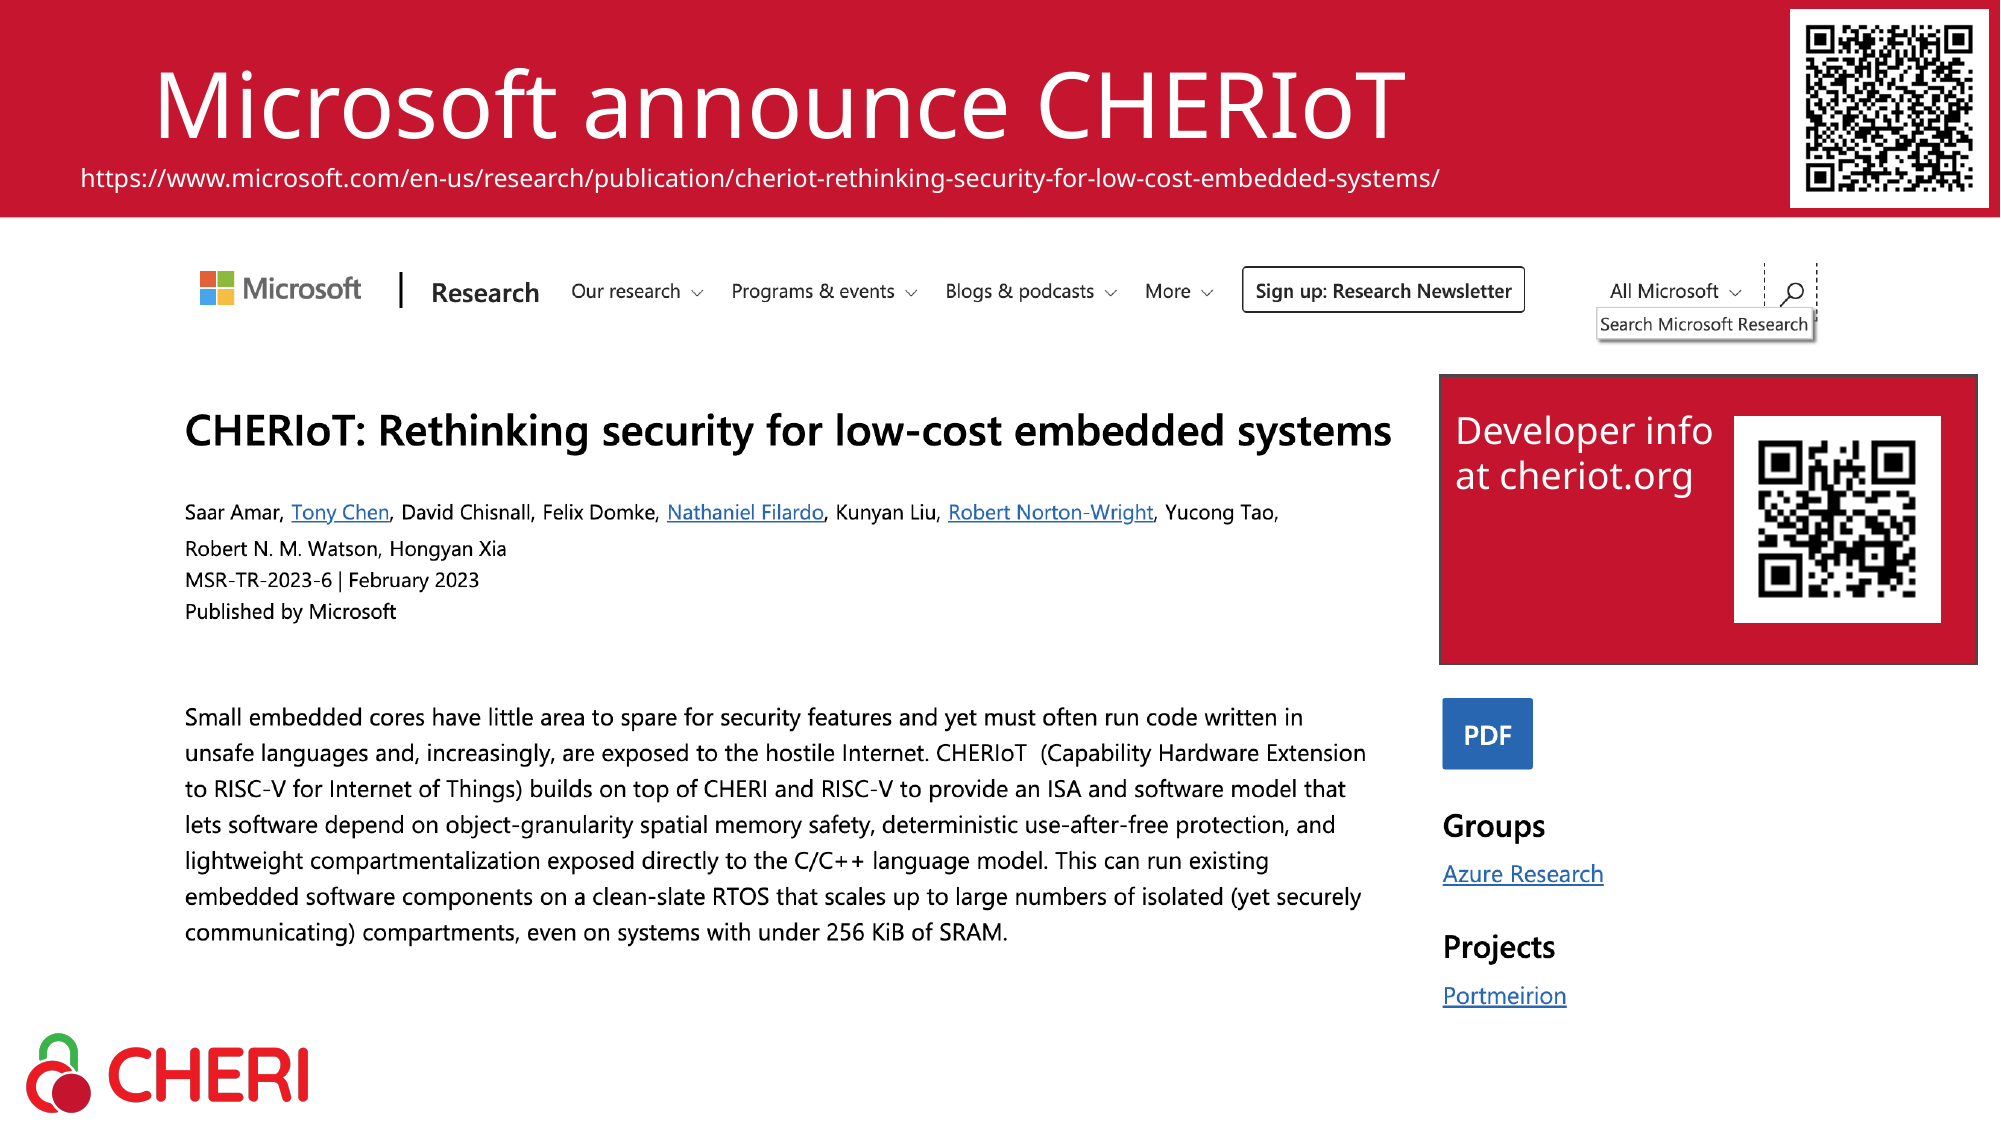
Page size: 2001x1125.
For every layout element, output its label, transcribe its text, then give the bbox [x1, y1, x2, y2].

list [174, 263, 1826, 1014]
picture [1790, 9, 1989, 208]
picture [1734, 416, 1941, 623]
title Microsoft announce CHERIoT [137, 46, 1790, 172]
text_box https://www.microsoft.com/en-us/research/publication/cheriot-rethinking-security-for-low-cost-embedded-systems/ [65, 154, 1458, 200]
text_box Developer info at cheriot.org [1826, 374, 1978, 665]
picture [0, 1016, 334, 1125]
